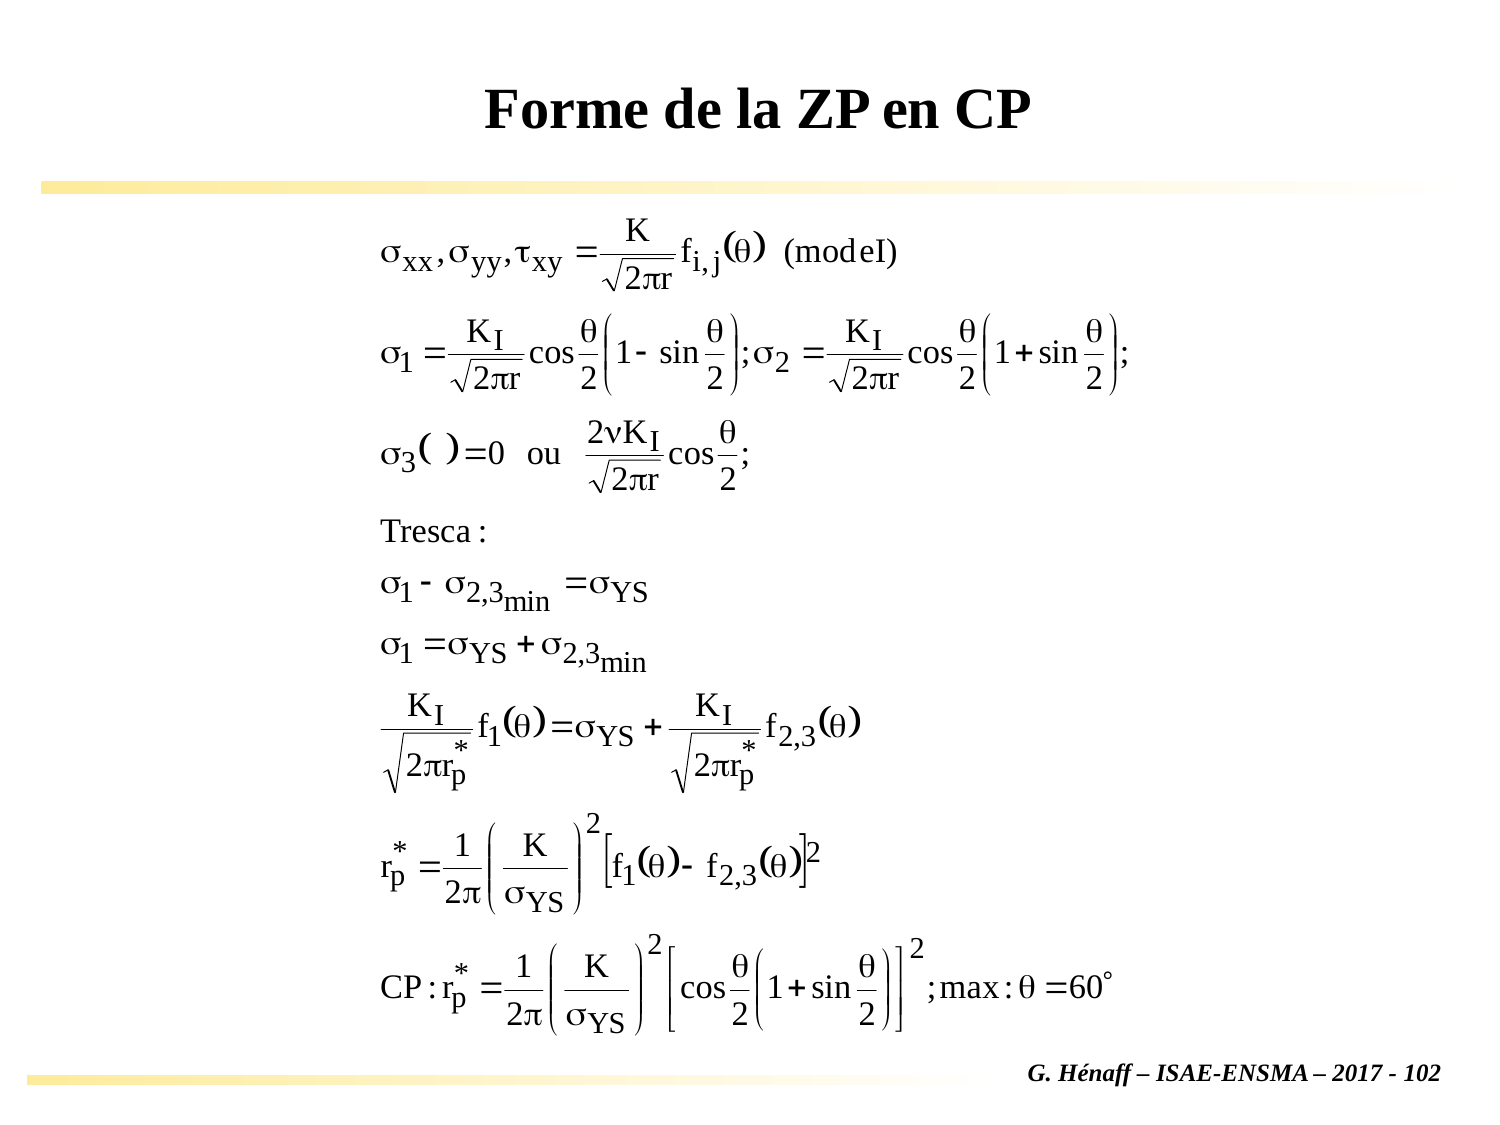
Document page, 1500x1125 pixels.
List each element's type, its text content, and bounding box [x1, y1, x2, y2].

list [377, 206, 1132, 1042]
title Forme de la ZP en CP [121, 31, 1397, 179]
